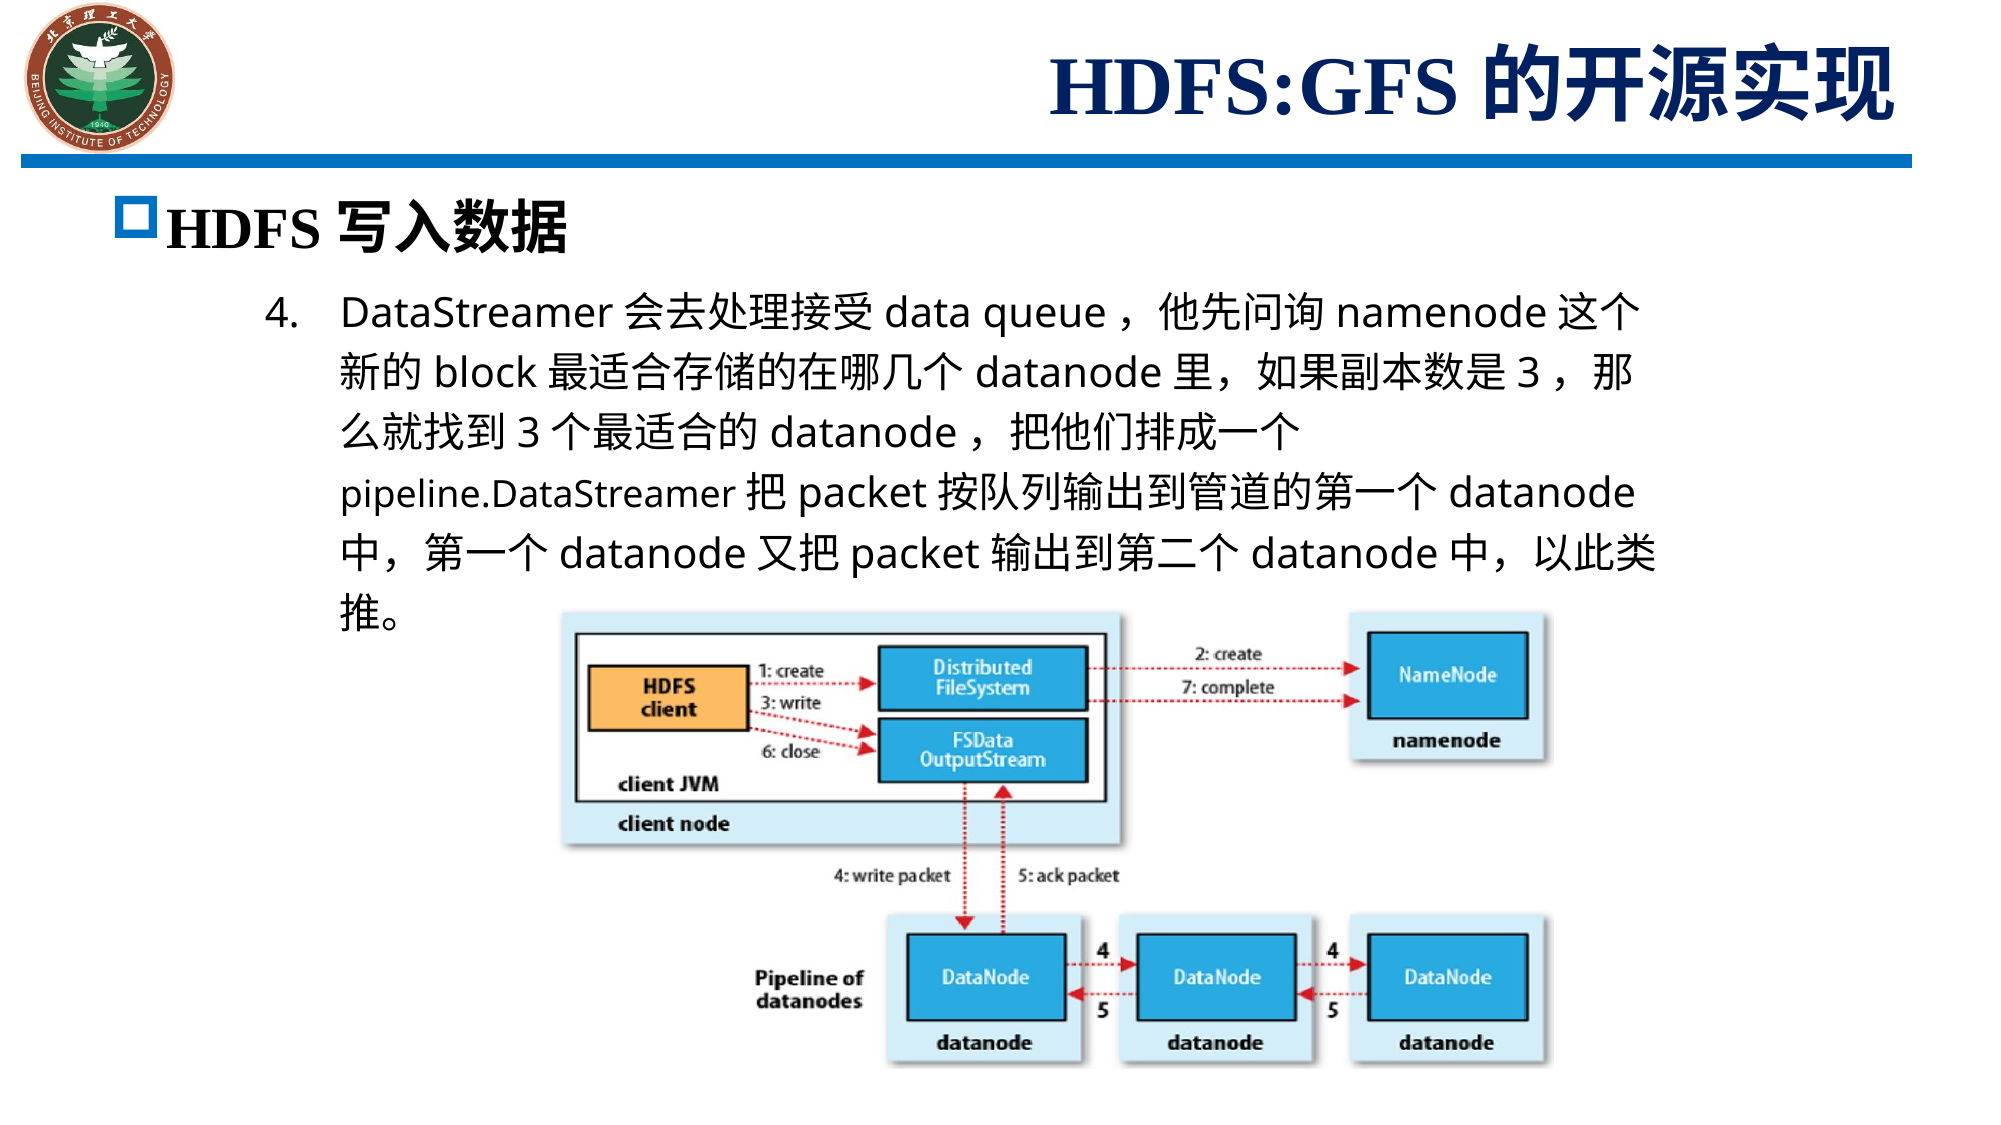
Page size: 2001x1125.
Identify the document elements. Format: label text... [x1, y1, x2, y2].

text_box HDFS:GFS的开源实现 [962, 51, 1912, 139]
picture [21, 0, 178, 156]
text_box [21, 154, 1912, 168]
text_box DataStreamer会去处理接受data queue，他先问询namenode这个新的block最适合存储的在哪几个datanode里，如果副本数是3，那么就找到3个最适合的datanode，把他们排成一个pipeline.DataStreamer把packet按队列输出到管道的第一个datanode中，第一个datanode又把packet输出到第二个datanode中，以此类推。 [249, 268, 1684, 1111]
picture [551, 604, 1554, 1069]
text_box HDFS写入数据 [95, 182, 584, 268]
